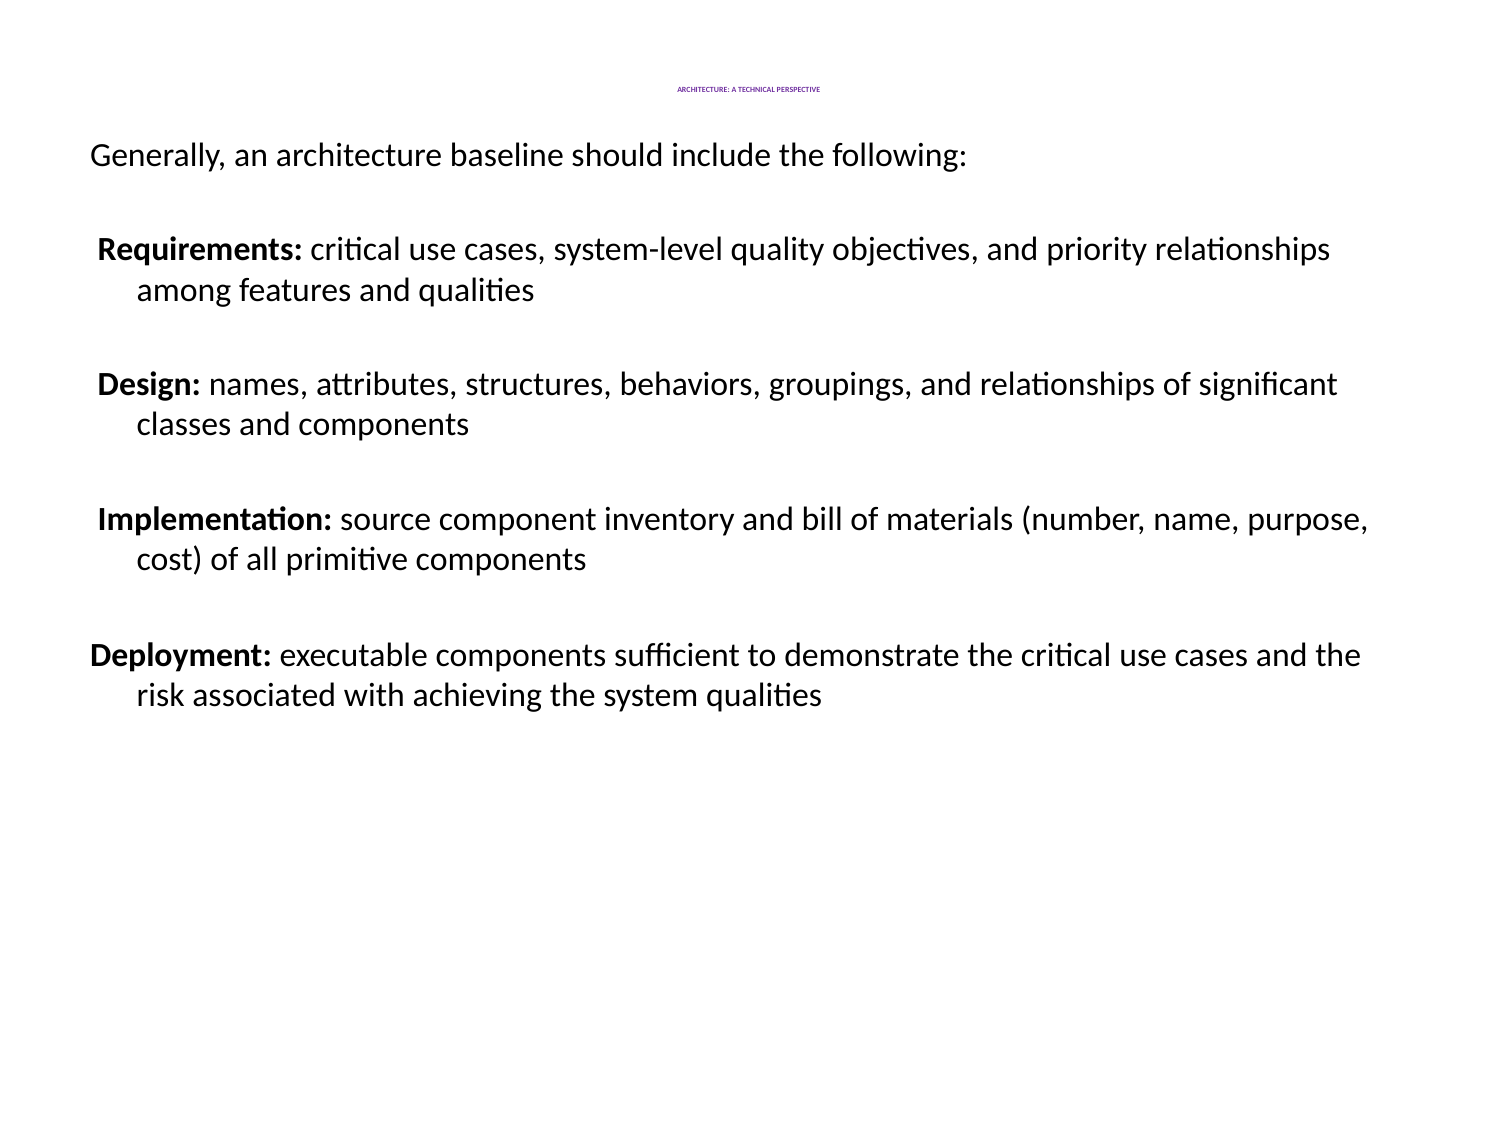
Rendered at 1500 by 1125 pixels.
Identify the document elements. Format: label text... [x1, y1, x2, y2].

list Generally, an architecture baseline should include the following: Requirements: critical use cases, system-level quality objectives, and priority relationships among features and qualities Design: names, attributes, structures, behaviors, groupings, and relationships of significant classes and components Implementation: source component inventory and bill of materials (number, name, purpose, cost) of all primitive components Deployment: executable components sufficient to demonstrate the critical use cases and the risk associated with achieving the system qualities [75, 125, 1425, 1088]
title ARCHITECTURE: A TECHNICAL PERSPECTIVE [75, 45, 1425, 125]
